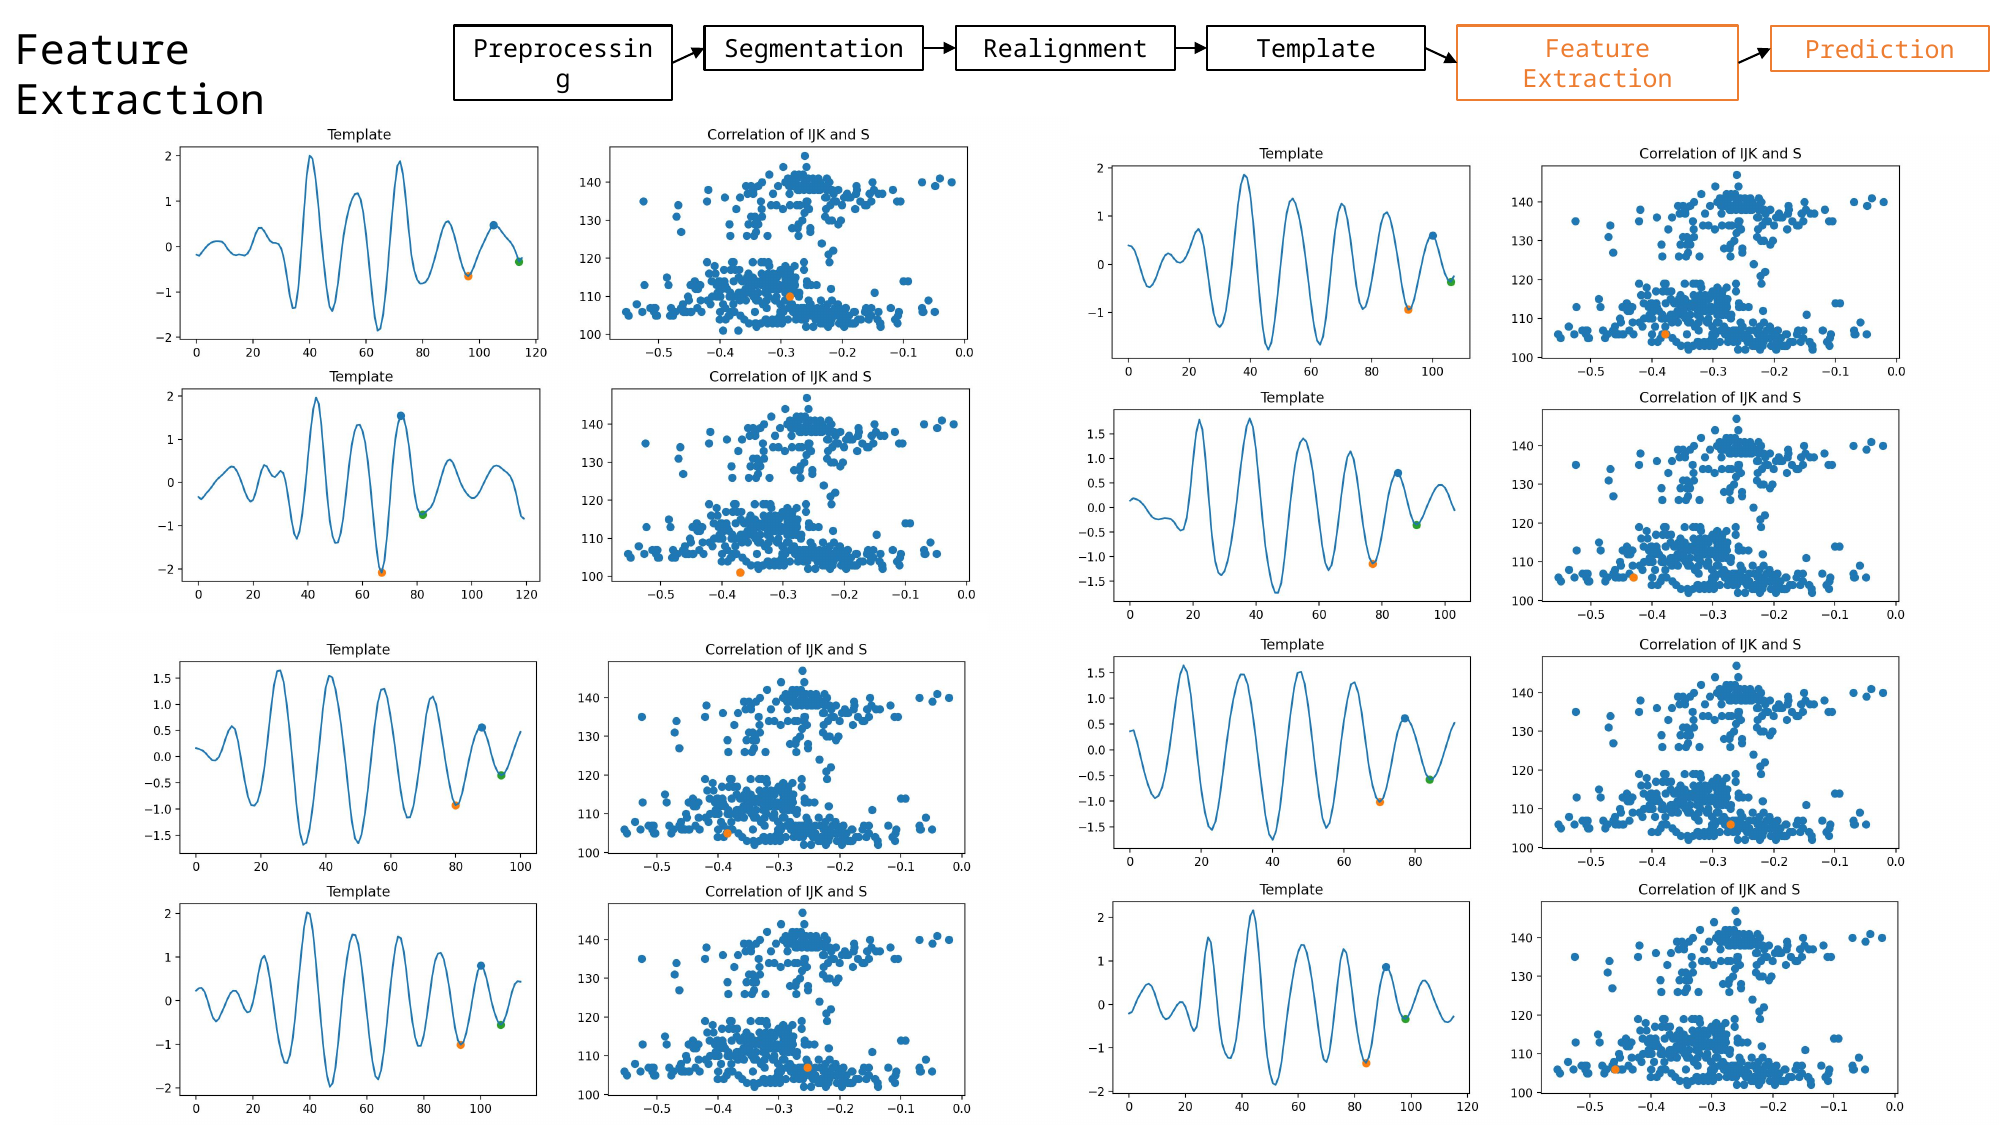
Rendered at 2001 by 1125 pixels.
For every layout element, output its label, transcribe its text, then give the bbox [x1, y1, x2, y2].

text_box Segmentation [704, 25, 924, 71]
text_box Preprocessing [453, 25, 673, 101]
text_box Realignment [955, 25, 1175, 71]
picture [53, 116, 2000, 1125]
text_box Feature Extraction [0, 15, 442, 131]
text_box Feature Extraction [1457, 25, 1739, 101]
text_box Prediction [1770, 26, 1989, 71]
text_box Template [1206, 25, 1426, 71]
